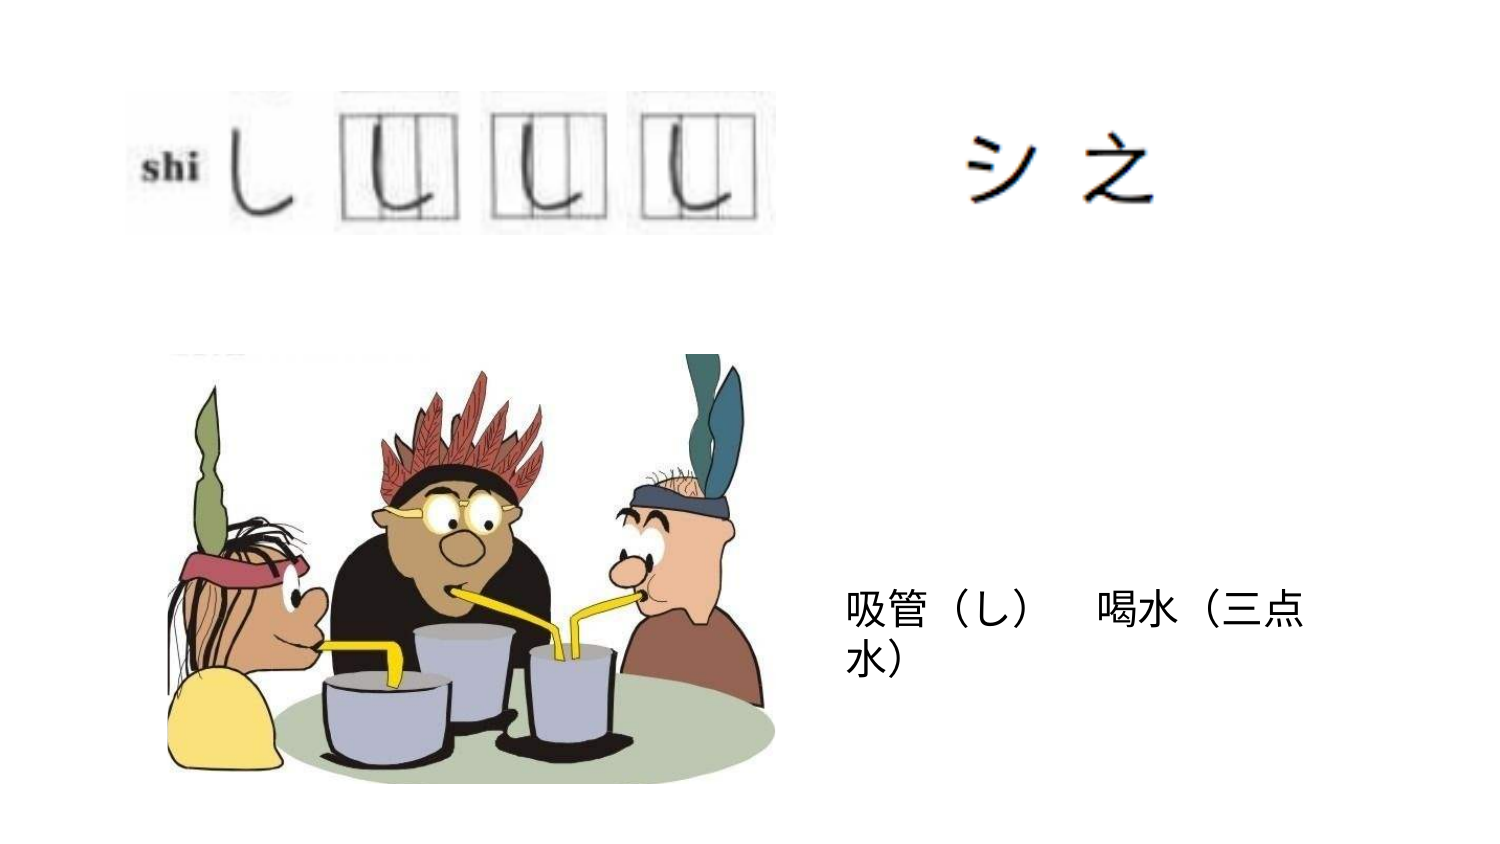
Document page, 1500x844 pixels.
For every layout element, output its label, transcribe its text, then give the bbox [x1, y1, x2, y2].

picture [125, 91, 776, 236]
picture [167, 354, 776, 784]
picture [921, 97, 1180, 236]
text_box 吸管（し） 喝水（三点水） [830, 575, 1388, 691]
